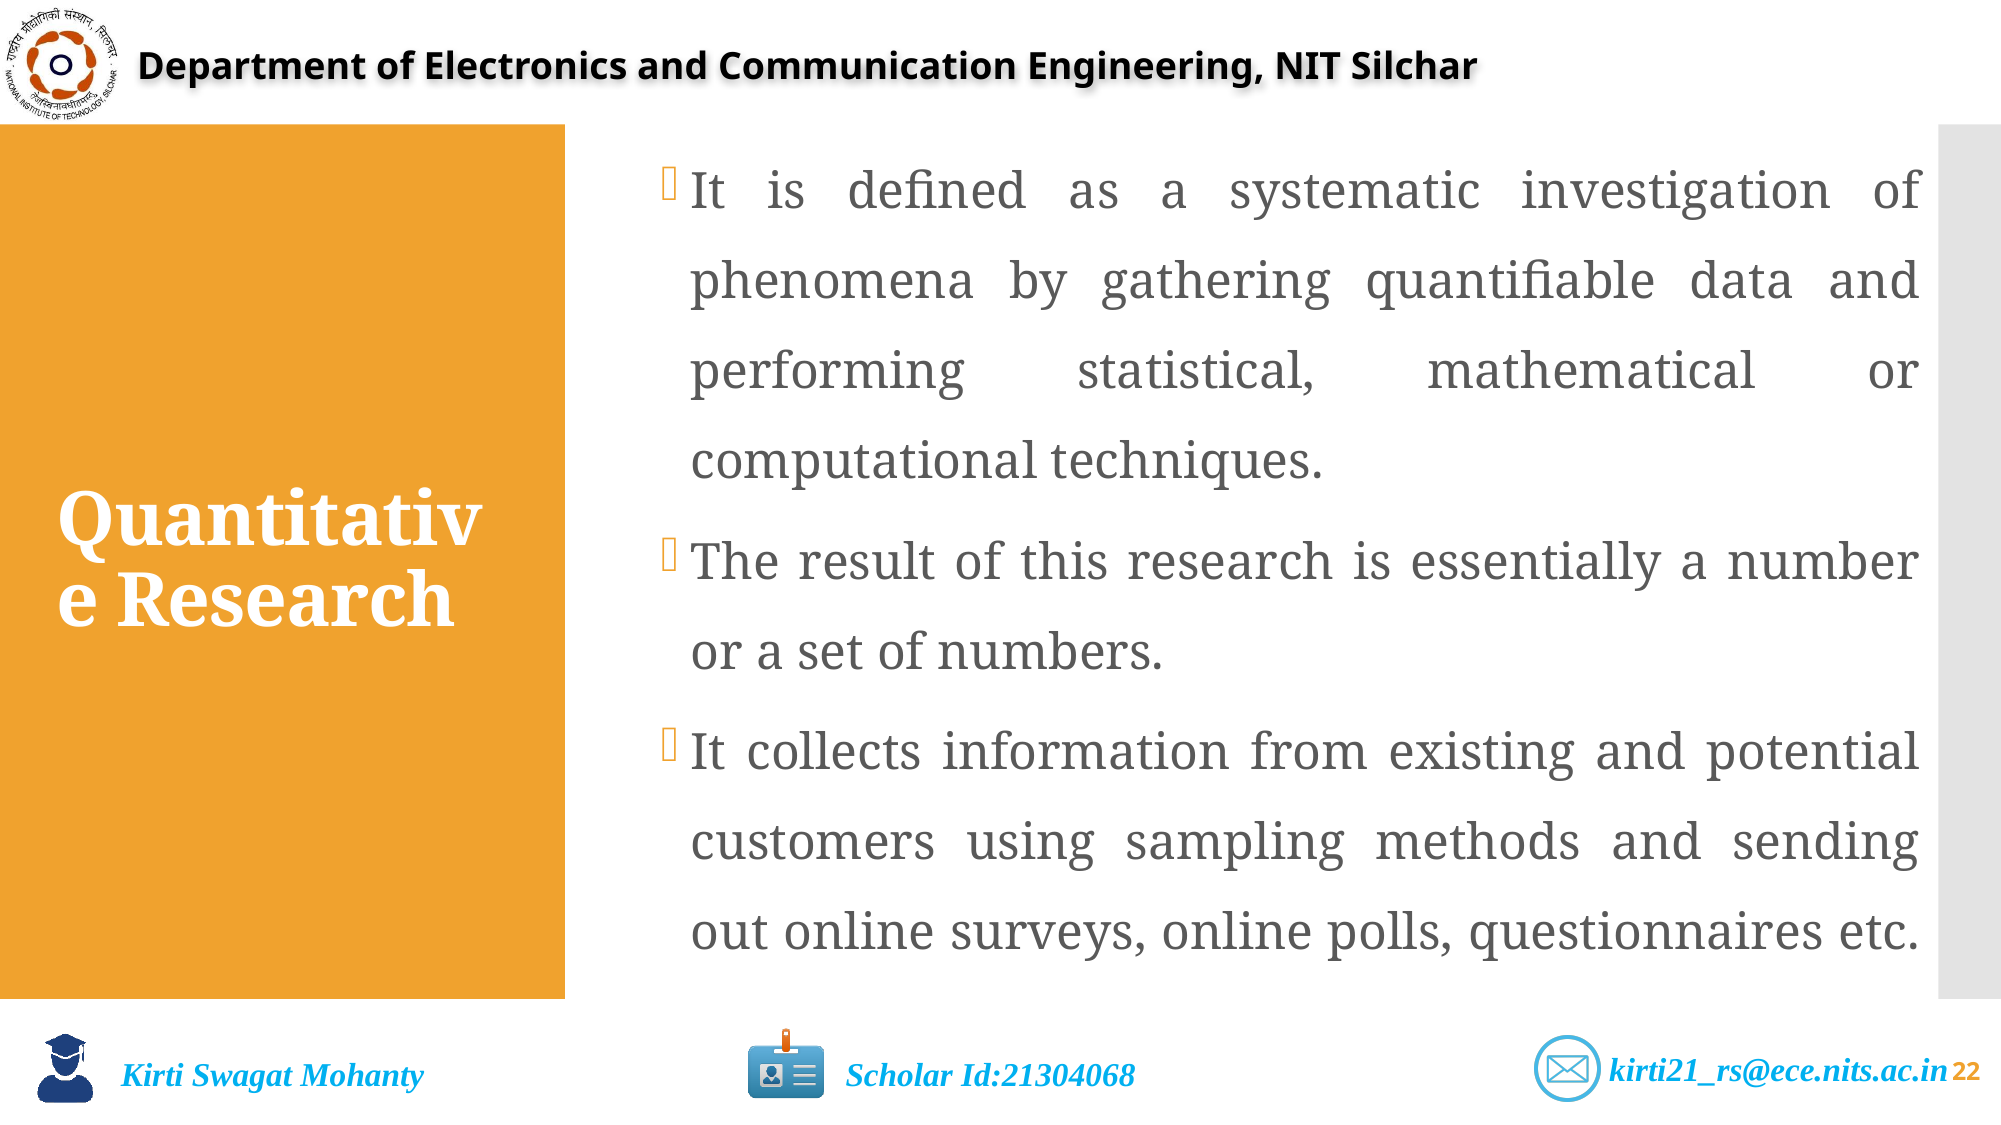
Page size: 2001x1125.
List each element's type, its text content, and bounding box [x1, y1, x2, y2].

text_box It is defined as a systematic investigation of phenomena by gathering quantifiable data and performing statistical, mathematical or computational techniques. The result of this research is essentially a number or a set of numbers. It collects information from existing and potential customers using sampling methods and sending out online surveys, online polls, questionnaires etc. [563, 121, 1936, 995]
title Quantitative Research [41, 184, 525, 940]
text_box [2, 7, 1820, 122]
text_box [24, 1025, 2000, 1110]
